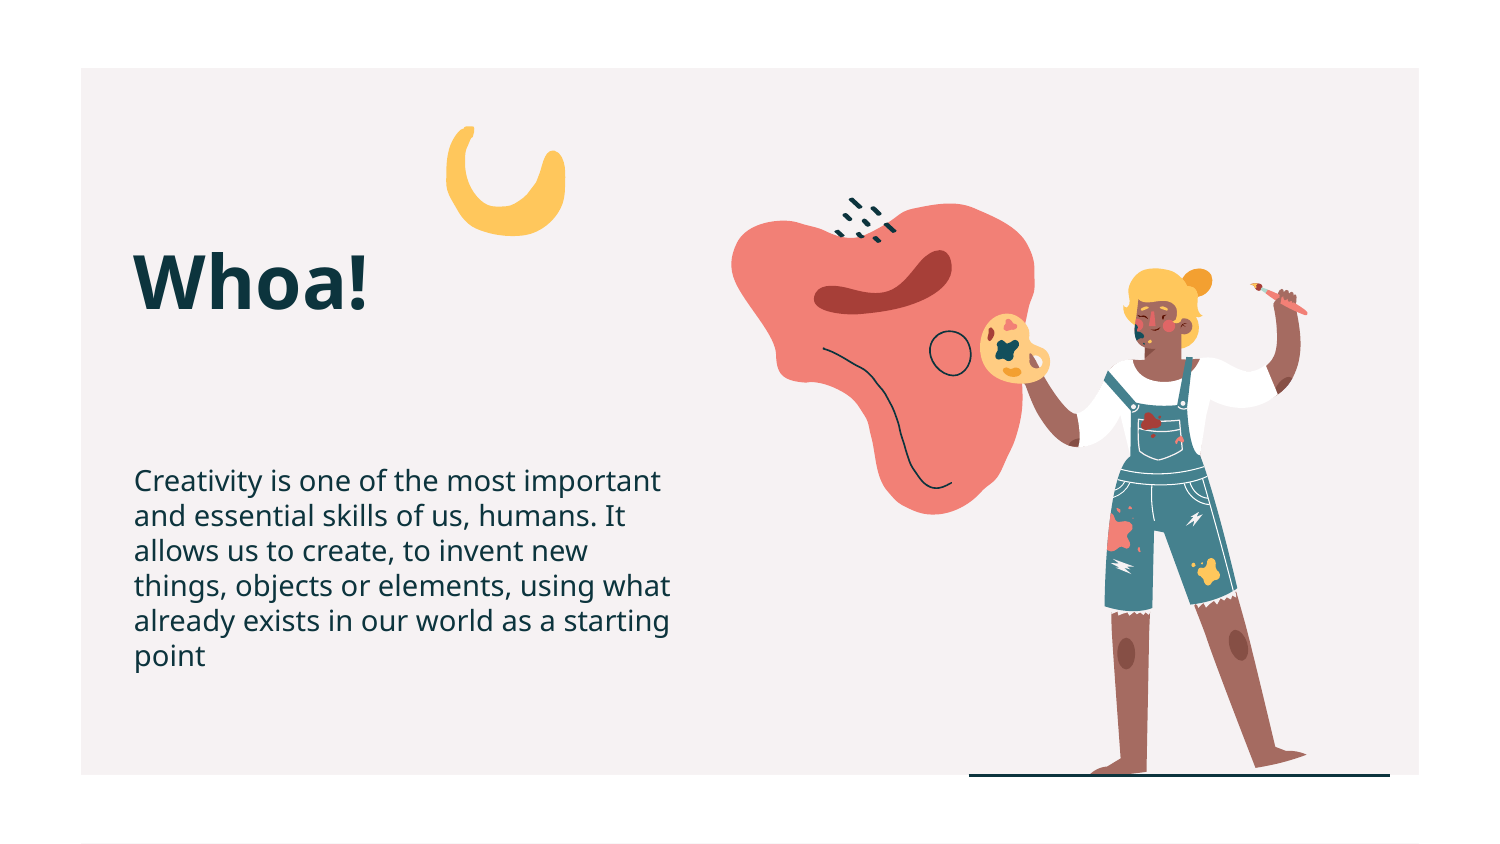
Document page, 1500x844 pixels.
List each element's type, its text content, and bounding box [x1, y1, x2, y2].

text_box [978, 268, 1309, 774]
subtitle Creativity is one of the most important and essential skills of us, humans. It allows us to create, to invent new things, objects or elements, using what already exists in our world as a starting point [118, 416, 700, 719]
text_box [972, 265, 1035, 501]
title Whoa! [118, 183, 614, 340]
